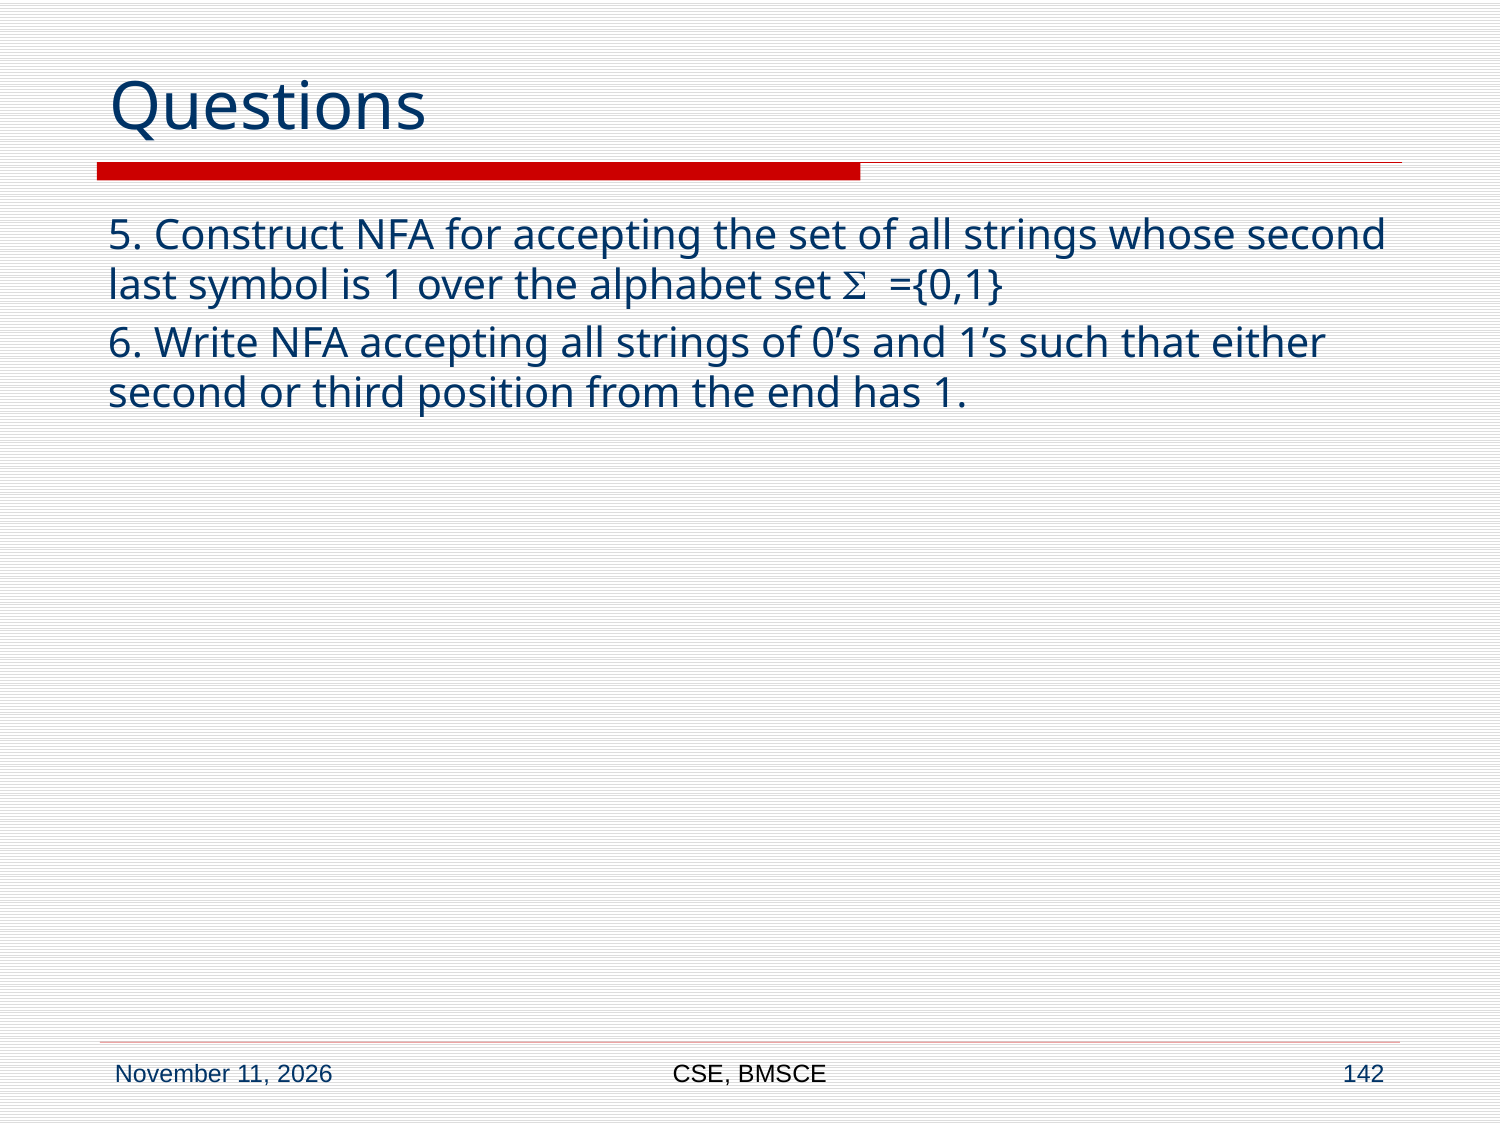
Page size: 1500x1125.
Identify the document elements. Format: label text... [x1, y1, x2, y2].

list 5. Construct NFA for accepting the set of all strings whose second last symbol is 1 over the alphabet set S ={0,1} 6. Write NFA accepting all strings of 0’s and 1’s such that either second or third position from the end has 1. [92, 200, 1406, 1025]
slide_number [99, 1049, 426, 1103]
title Questions [94, 24, 1407, 150]
slide_number 142 [1074, 1049, 1401, 1103]
footer CSE, BMSCE [512, 1049, 988, 1103]
